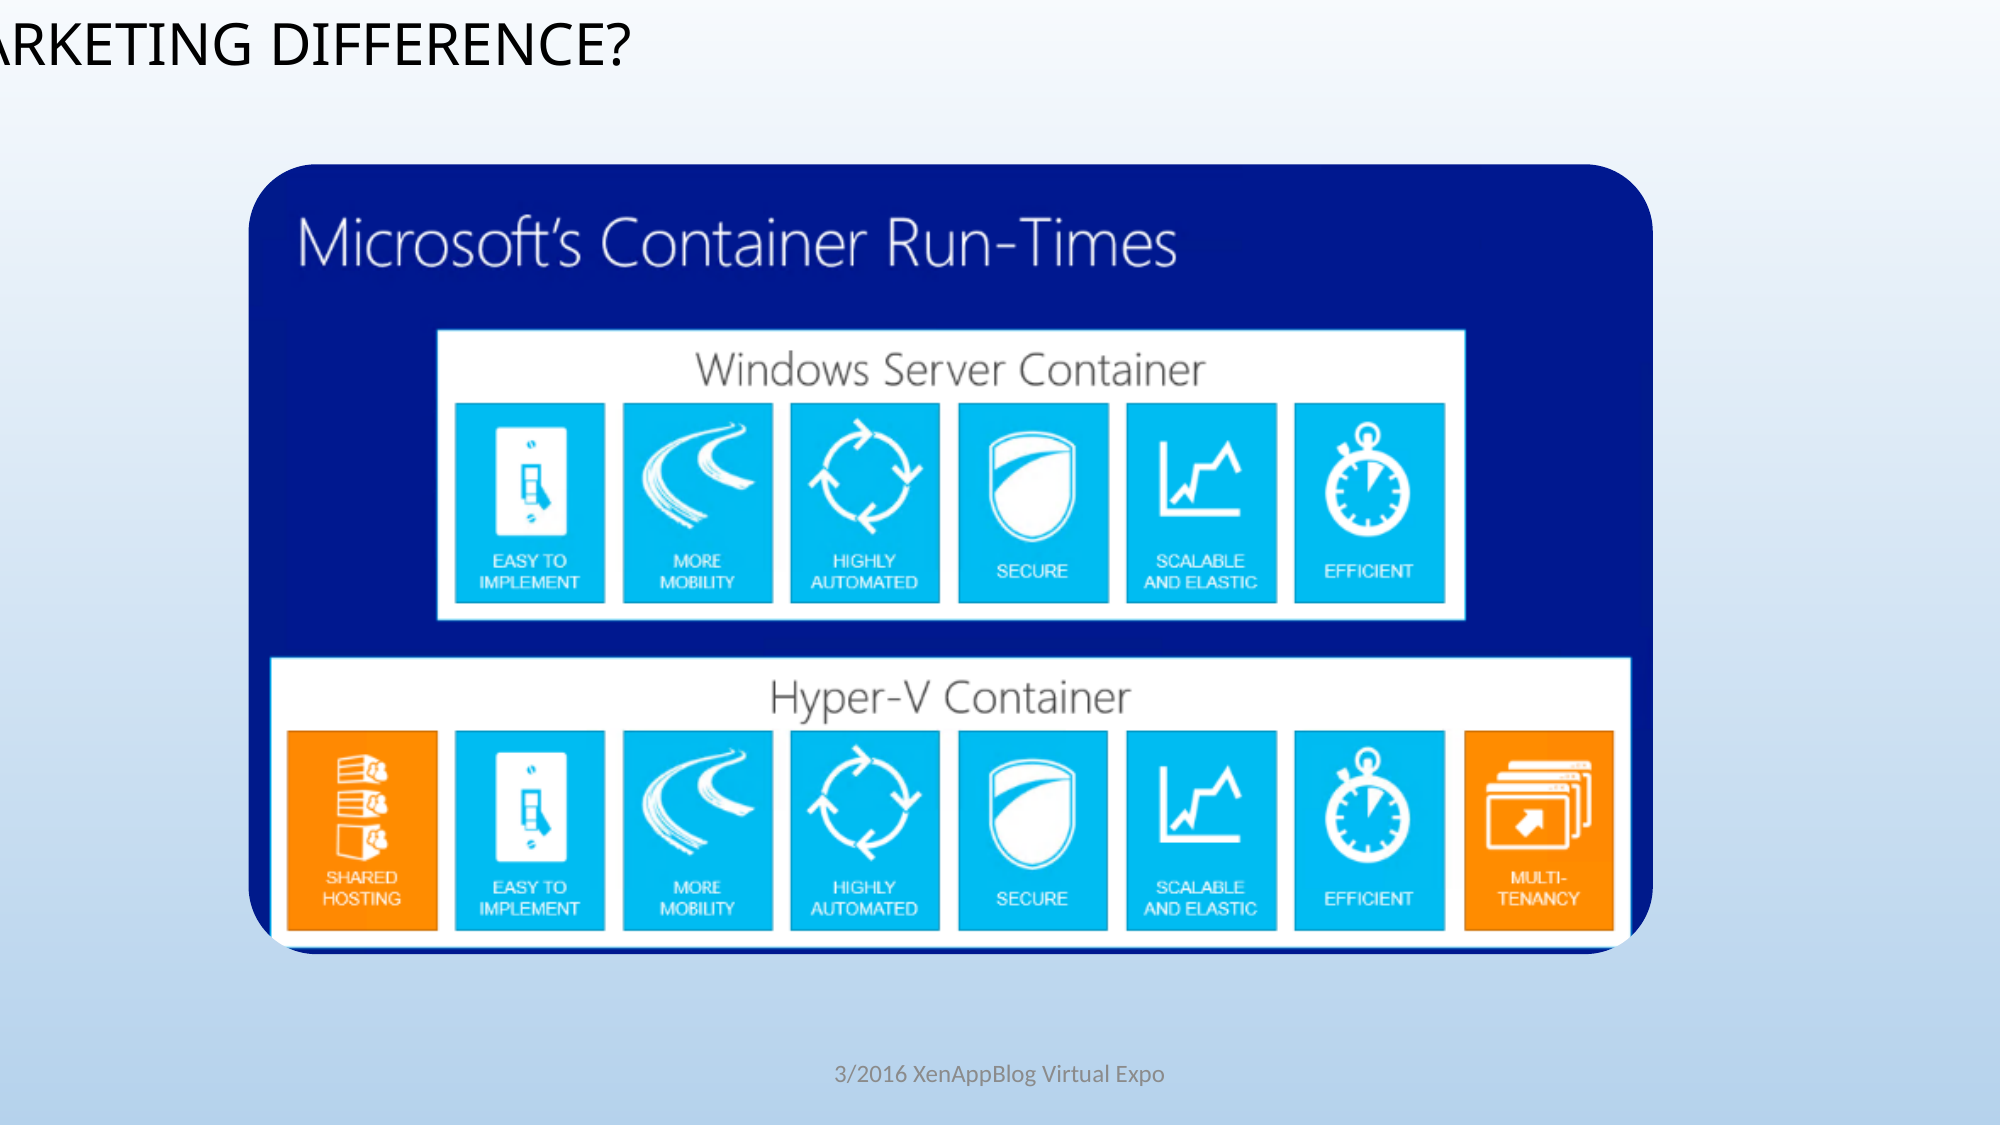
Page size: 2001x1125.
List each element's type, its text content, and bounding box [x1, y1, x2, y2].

footer 3/2016 XenAppBlog Virtual Expo [662, 1042, 1338, 1103]
picture [248, 164, 1653, 955]
text_box Marketing Difference? [0, 0, 648, 85]
